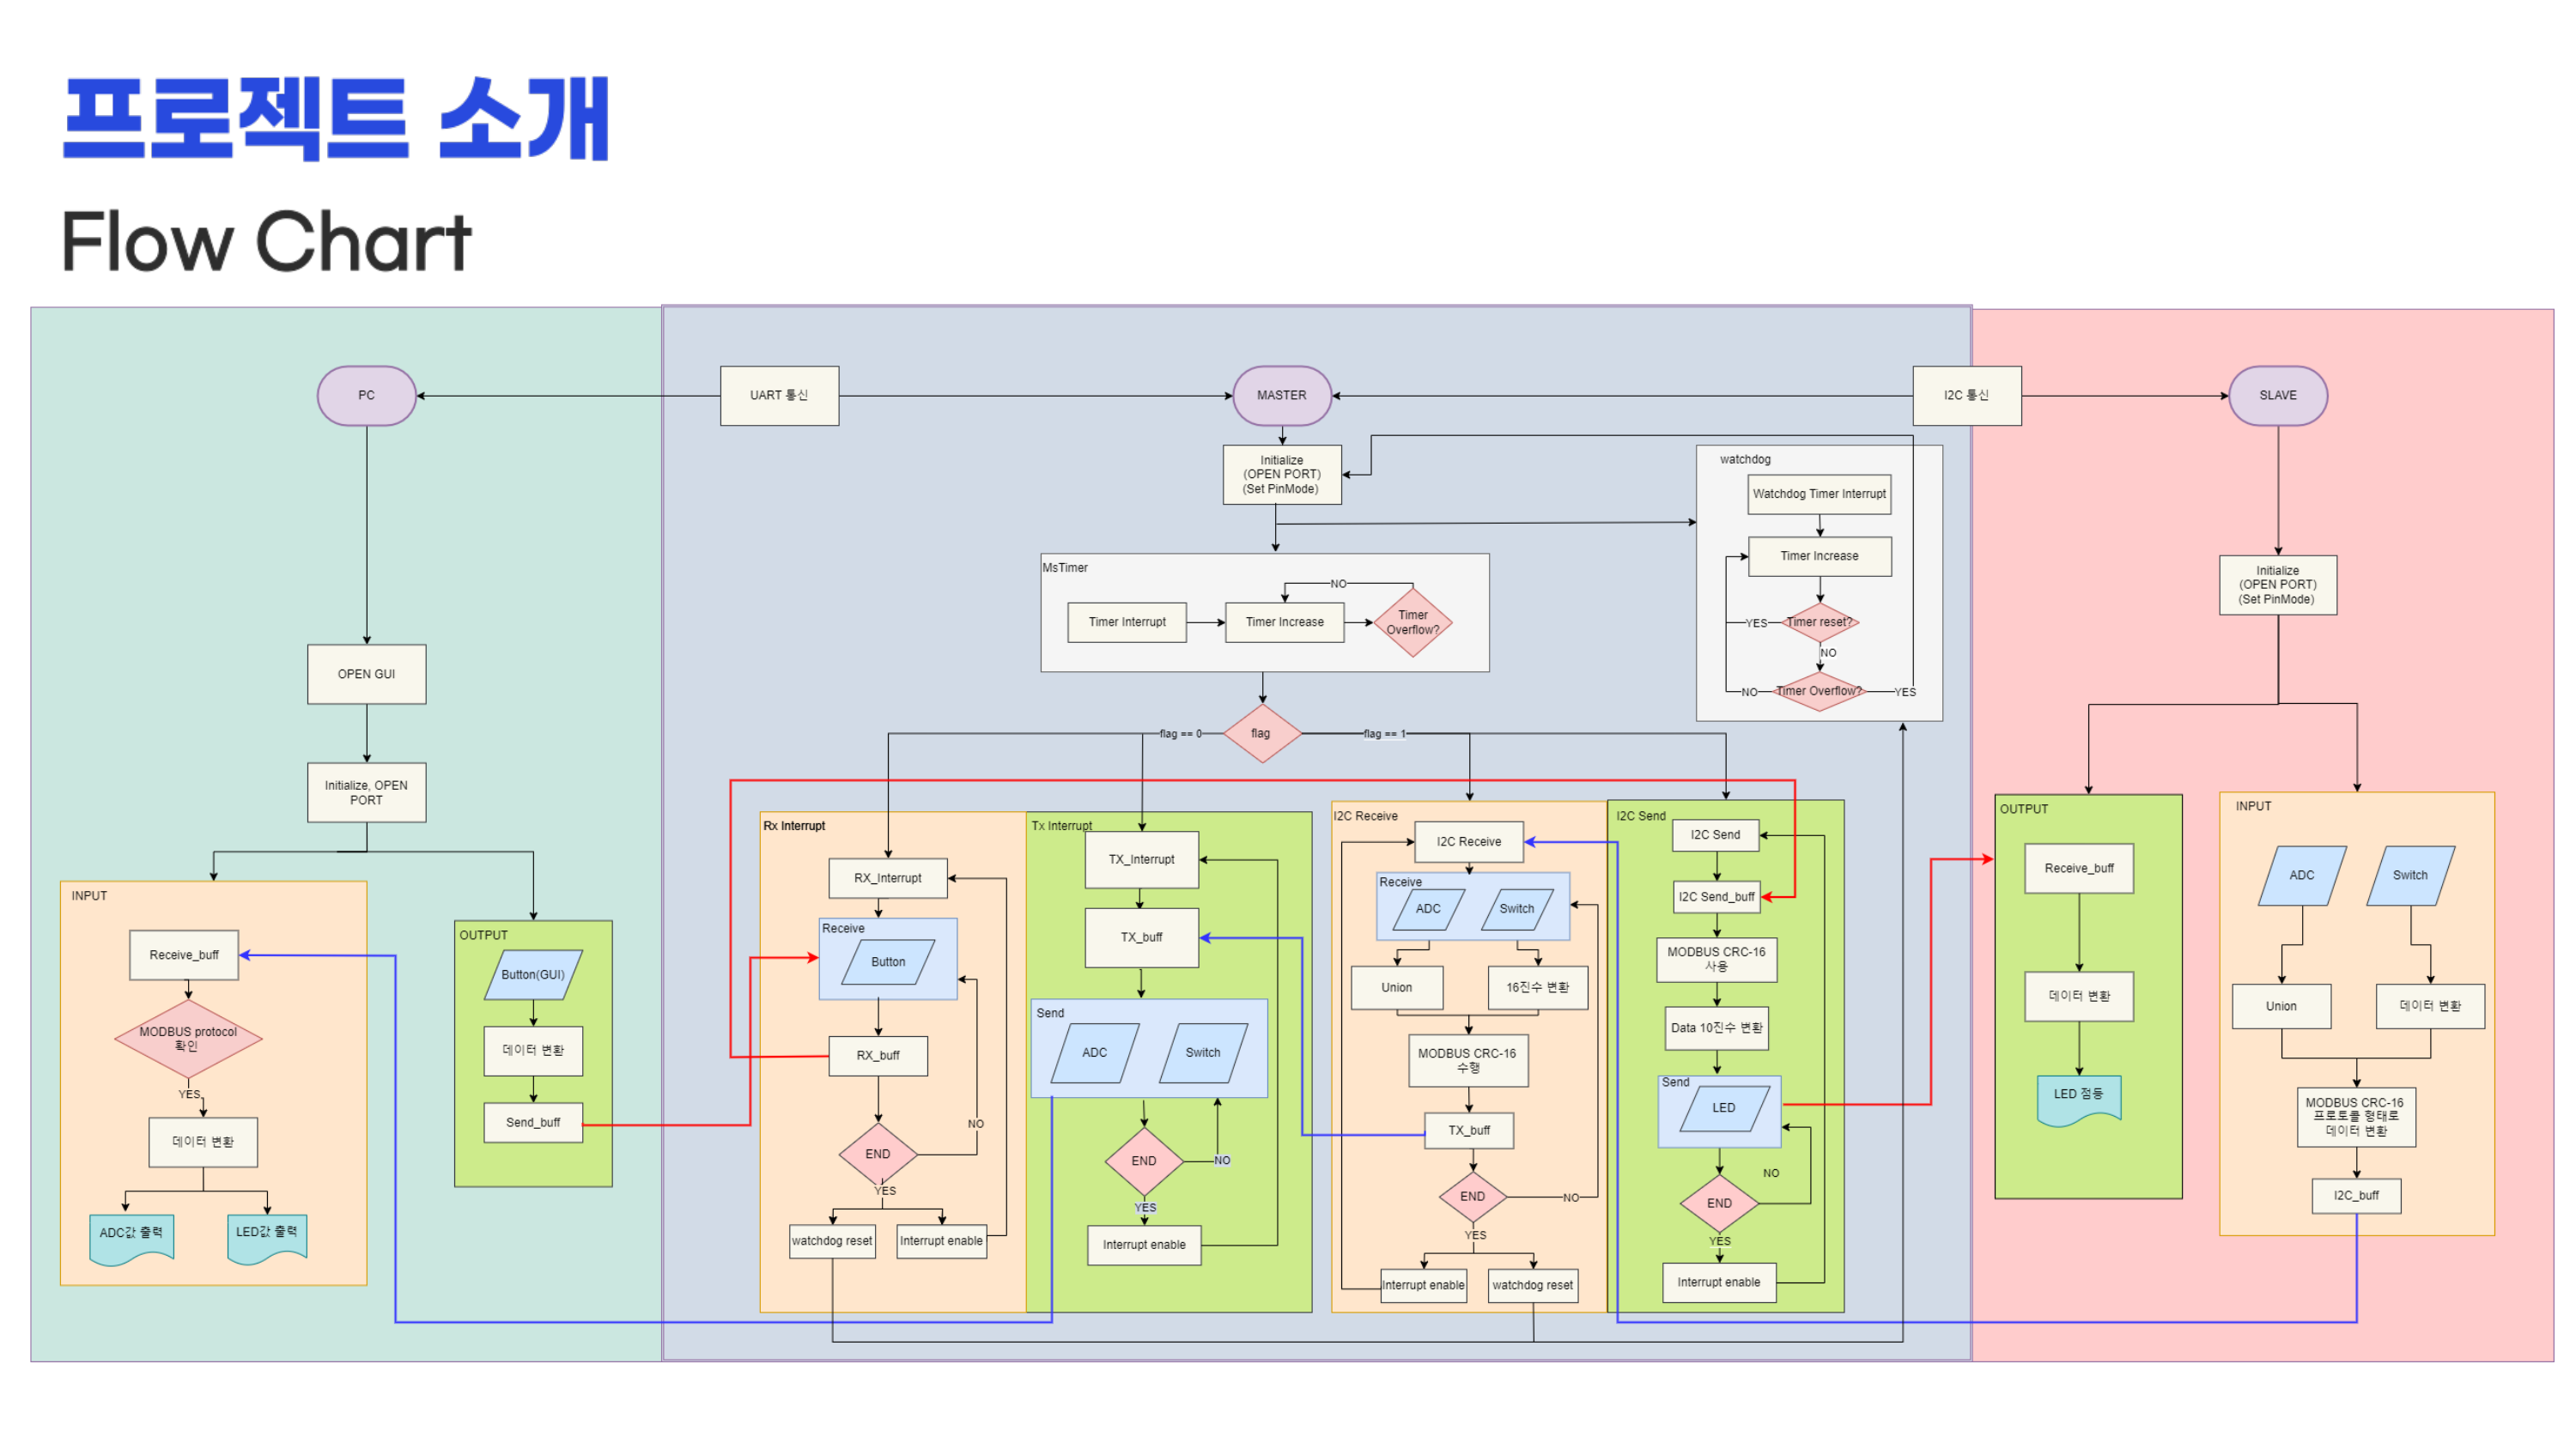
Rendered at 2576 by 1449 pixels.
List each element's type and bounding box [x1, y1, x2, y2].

picture [21, 44, 2555, 1363]
